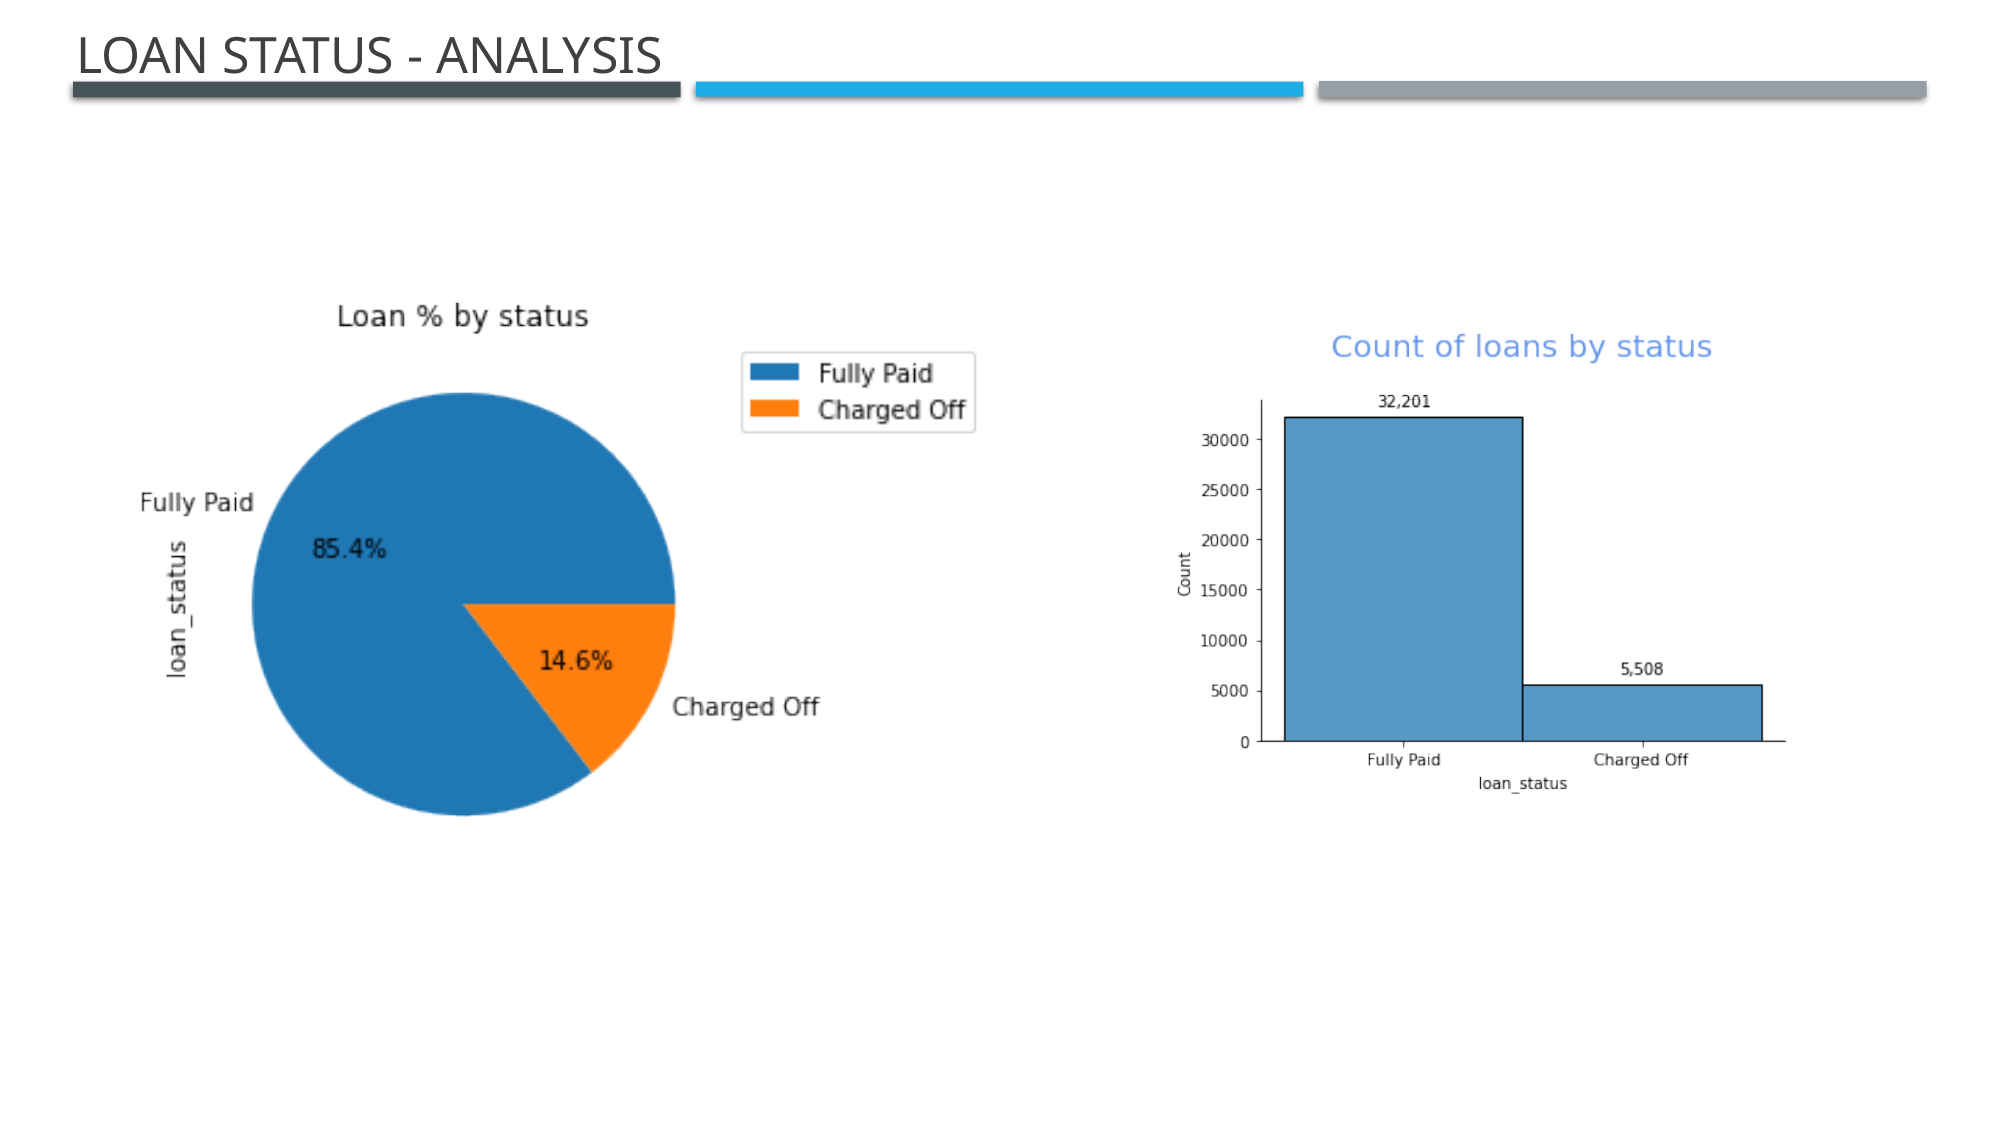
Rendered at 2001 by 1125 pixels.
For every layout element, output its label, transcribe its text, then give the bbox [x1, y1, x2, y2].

picture [1166, 322, 1796, 802]
picture [123, 285, 992, 887]
title Loan STATUS - analysis [61, 6, 1871, 92]
